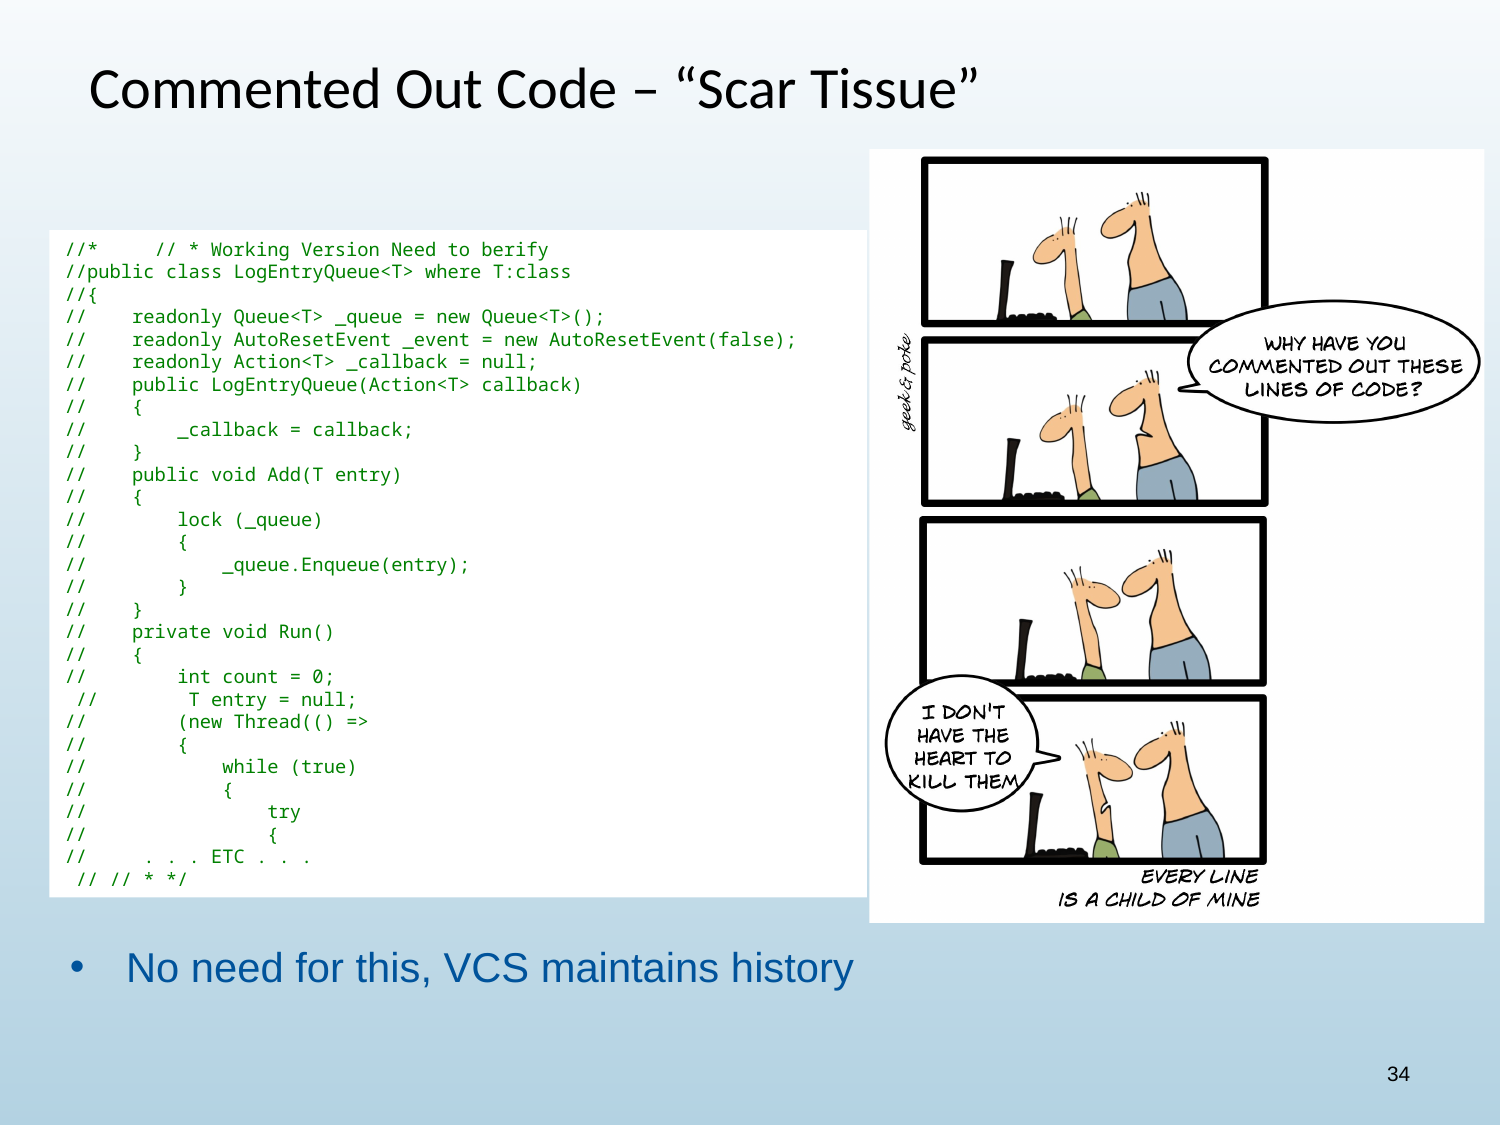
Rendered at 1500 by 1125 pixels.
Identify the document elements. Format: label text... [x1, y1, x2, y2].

title Commented Out Code – “Scar Tissue” [75, 0, 1454, 170]
list No need for this, VCS maintains history [55, 933, 896, 1044]
text_box //* // * Working Version Need to berify //public class LogEntryQueue<T> where T:class //{ // readonly Queue<T> _queue = new Queue<T>(); // readonly AutoResetEvent _event = new AutoResetEvent(false); // readonly Action<T> _callback = null; // public LogEntryQueue(Action<T> callback) // { // _callback = callback; // } // public void Add(T entry) // { // lock (_queue) // { // _queue.Enqueue(entry); // } // } // private void Run() // { // int count = 0; // T entry = null; // (new Thread(() => // { // while (true) // { // try // { // . . . ETC . . . // // * */ [49, 230, 864, 898]
picture [869, 149, 1485, 924]
